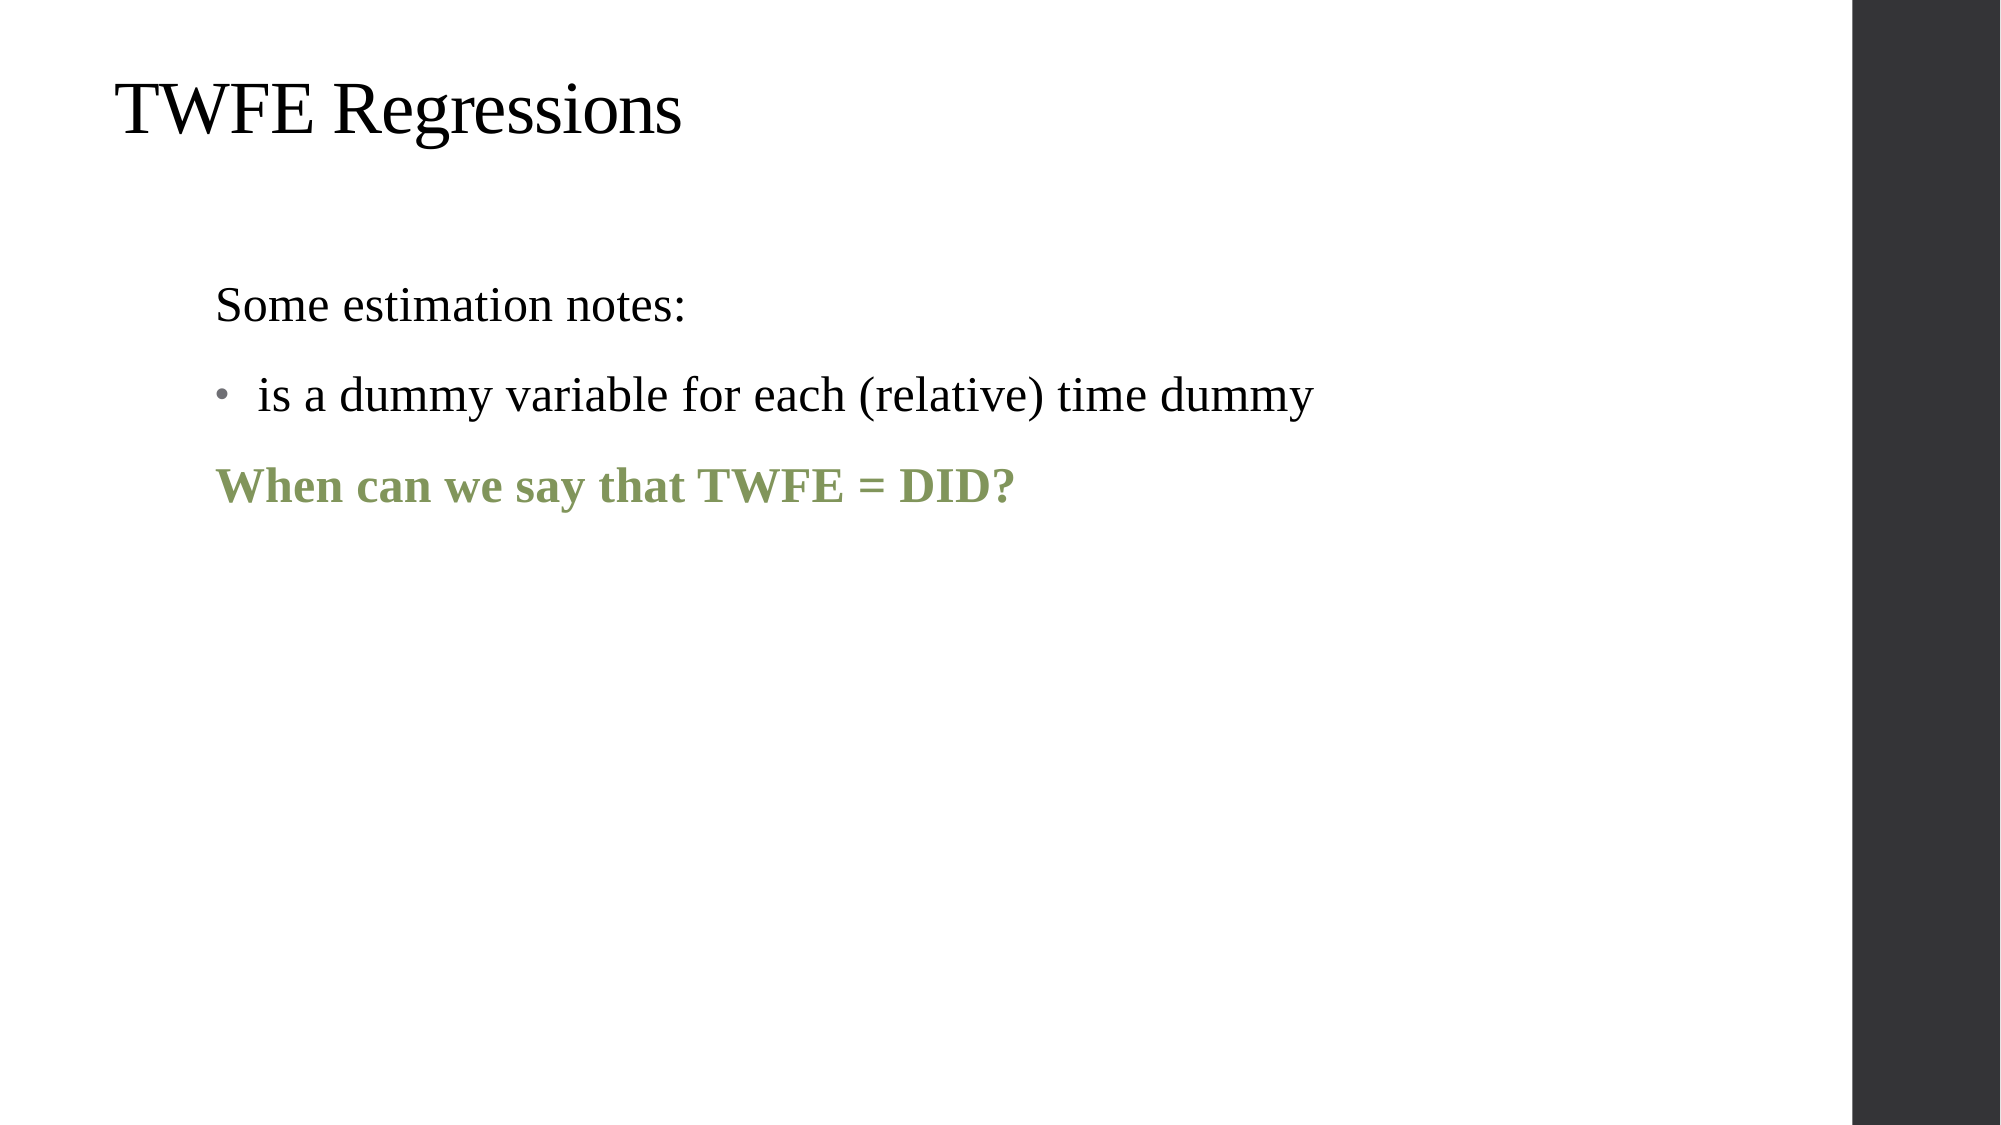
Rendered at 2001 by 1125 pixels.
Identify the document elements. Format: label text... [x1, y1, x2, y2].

title TWFE Regressions [99, 55, 1813, 158]
